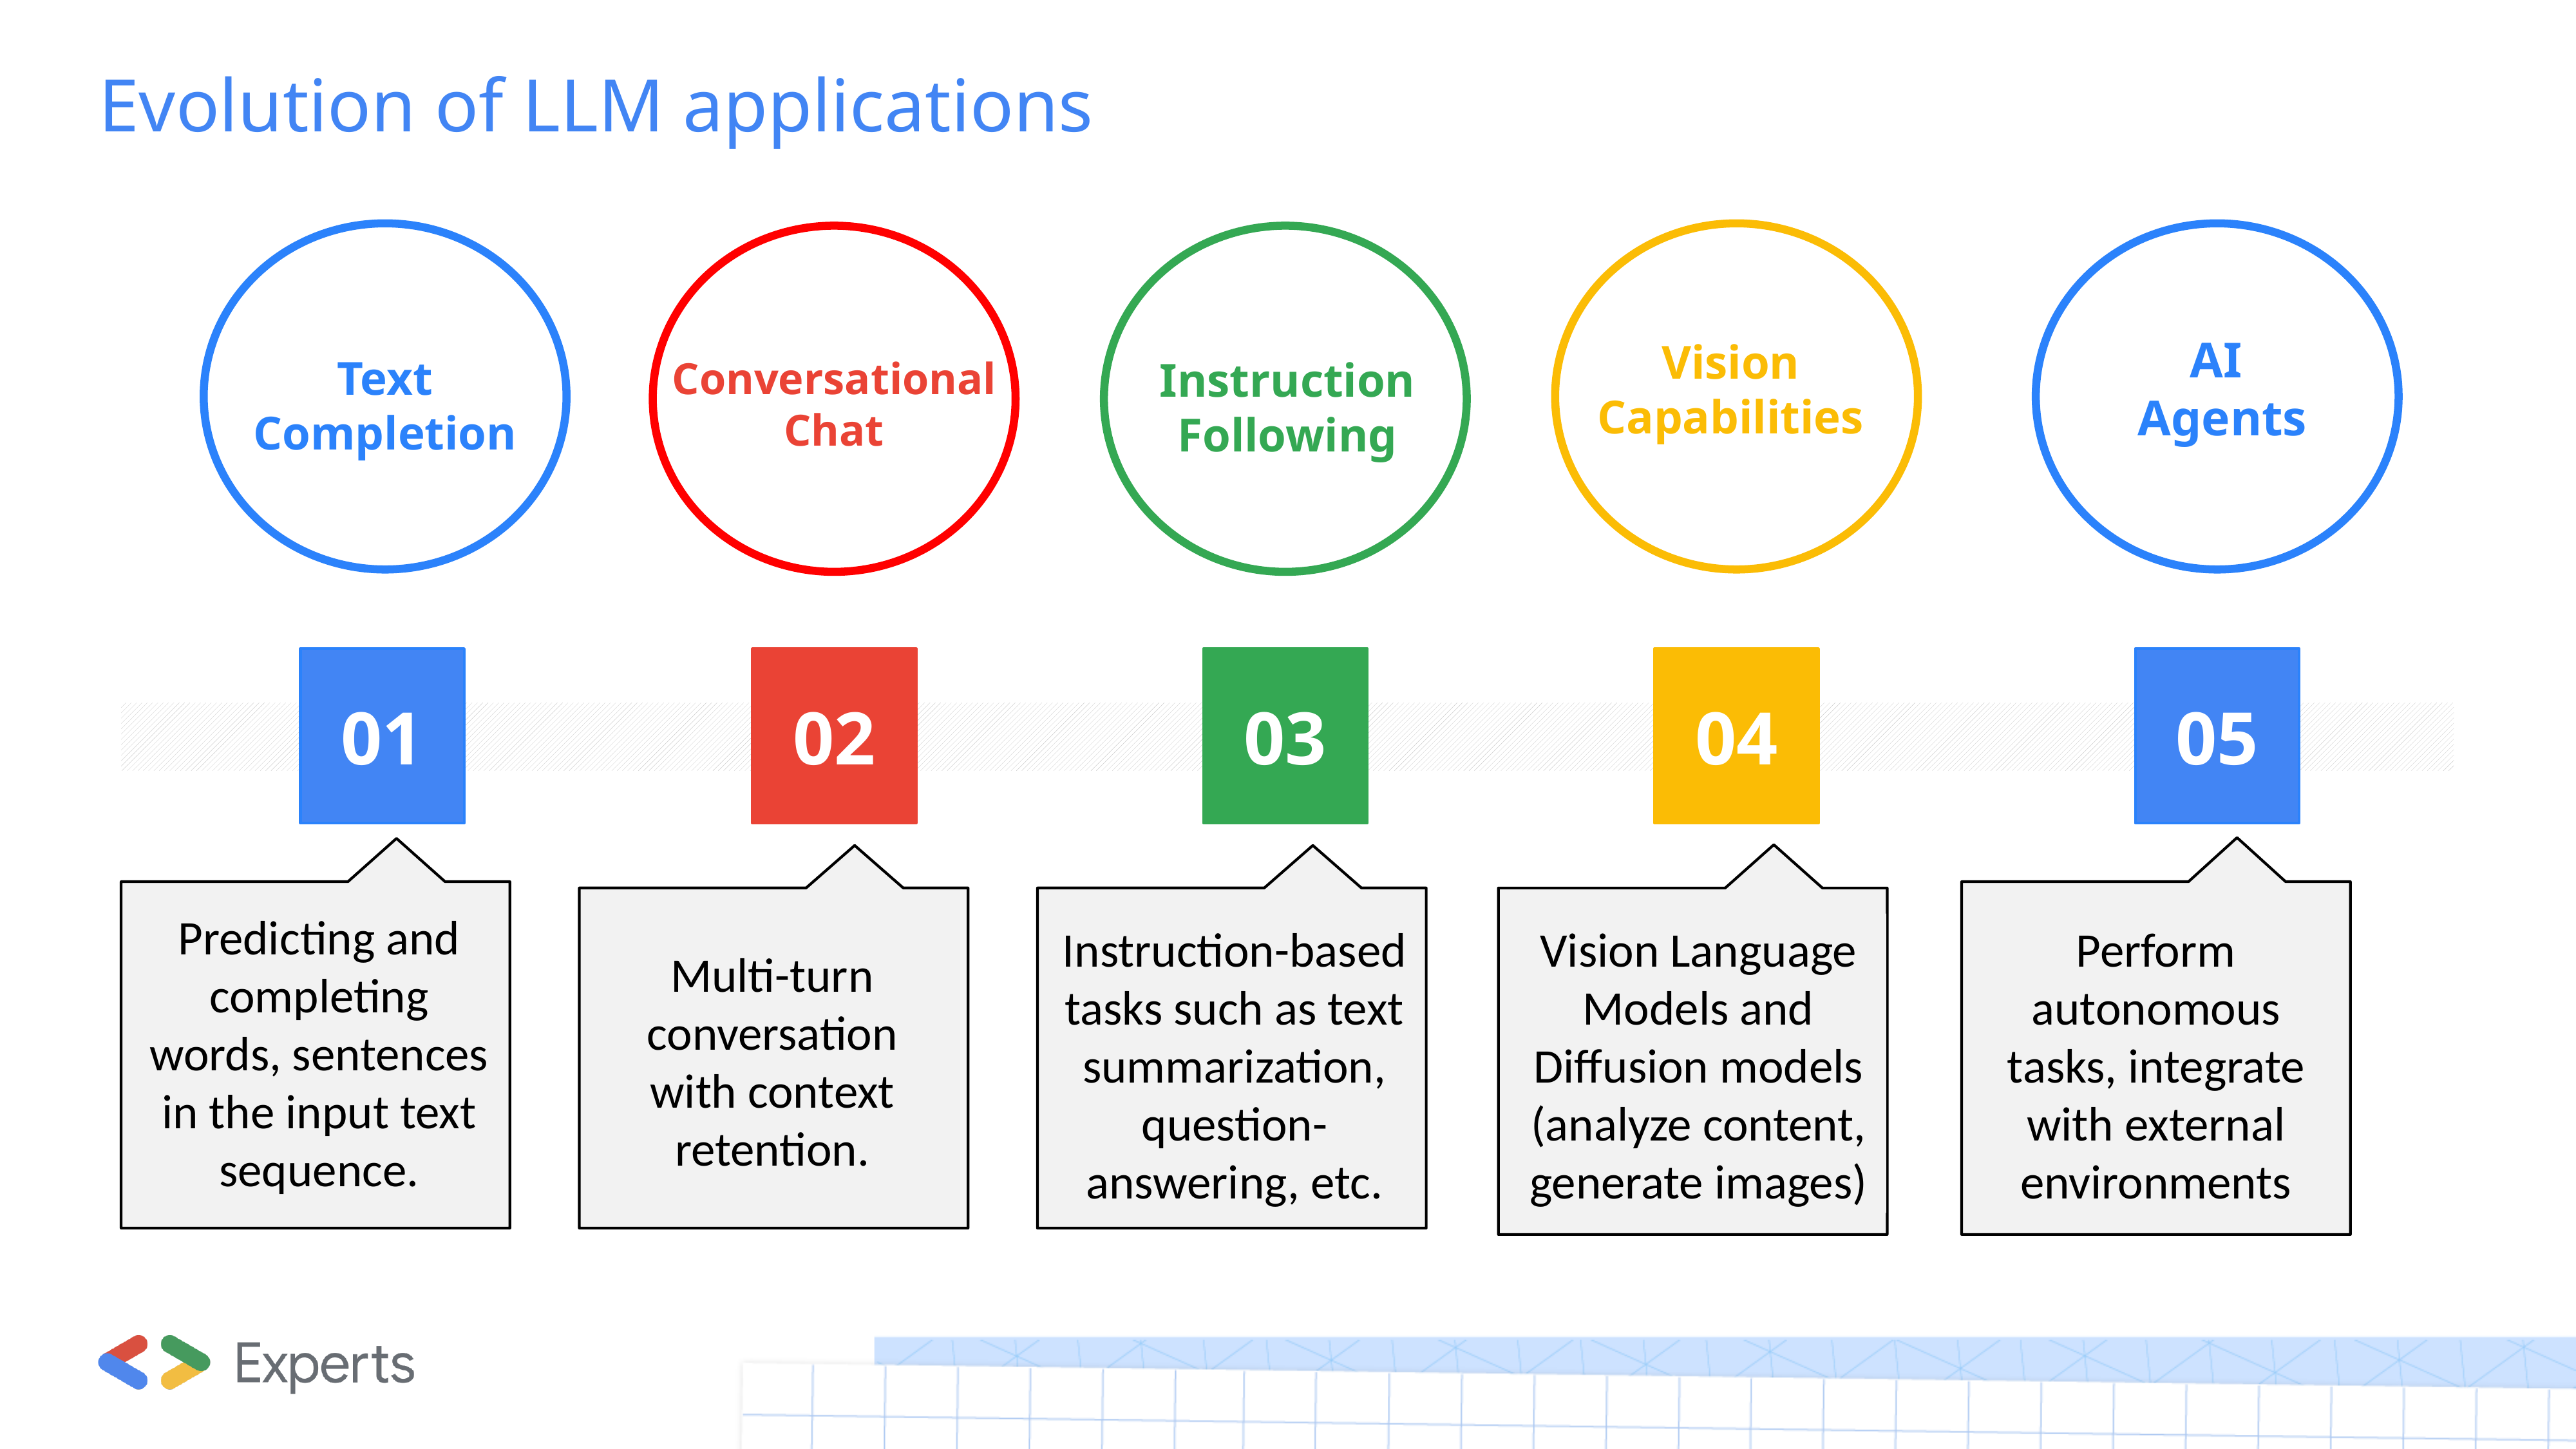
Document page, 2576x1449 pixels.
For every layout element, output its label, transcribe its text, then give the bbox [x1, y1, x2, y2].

text_box [1497, 844, 1889, 1236]
text_box Vision Language Models and Diffusion models (analyze content, generate images) [1510, 913, 1886, 1213]
text_box [1820, 701, 2134, 772]
text_box [578, 844, 970, 1230]
text_box [1568, 222, 1905, 328]
picture [0, 0, 2576, 1449]
text_box 03 [1202, 647, 1368, 824]
text_box [2050, 222, 2383, 324]
text_box [119, 837, 511, 1230]
text_box [120, 701, 299, 772]
text_box Conversational Chat [623, 346, 1045, 460]
text_box [663, 460, 1006, 574]
text_box [918, 701, 1202, 772]
text_box AI Agents [2011, 324, 2434, 450]
text_box 05 [2134, 647, 2300, 824]
text_box [1368, 701, 1653, 772]
text_box Vision Capabilities [1519, 328, 1942, 448]
text_box [1111, 224, 1460, 346]
text_box Instruction-based tasks such as text summarization, question-answering, etc. [1045, 913, 1425, 1213]
text_box Multi-turn conversation with context retention. [606, 939, 938, 1180]
text_box [1036, 844, 1428, 1230]
text_box Predicting and completing words, sentences in the input text sequence. [131, 901, 507, 1201]
text_box Text Completion [174, 344, 596, 464]
text_box [466, 701, 751, 772]
text_box 02 [751, 647, 918, 824]
text_box [216, 464, 554, 571]
text_box [2043, 450, 2391, 571]
text_box [1960, 837, 2352, 1236]
text_box [2300, 701, 2456, 772]
text_box 04 [1653, 647, 1820, 824]
text_box Perform autonomous tasks, integrate with external environments [1990, 913, 2322, 1213]
text_box [1117, 466, 1454, 574]
text_box [1562, 448, 1911, 571]
text_box [211, 222, 560, 344]
text_box [659, 224, 1009, 346]
text_box 01 [299, 647, 466, 824]
title Evolution of LLM applications [89, 50, 2399, 243]
text_box Instruction Following [1076, 346, 1499, 466]
